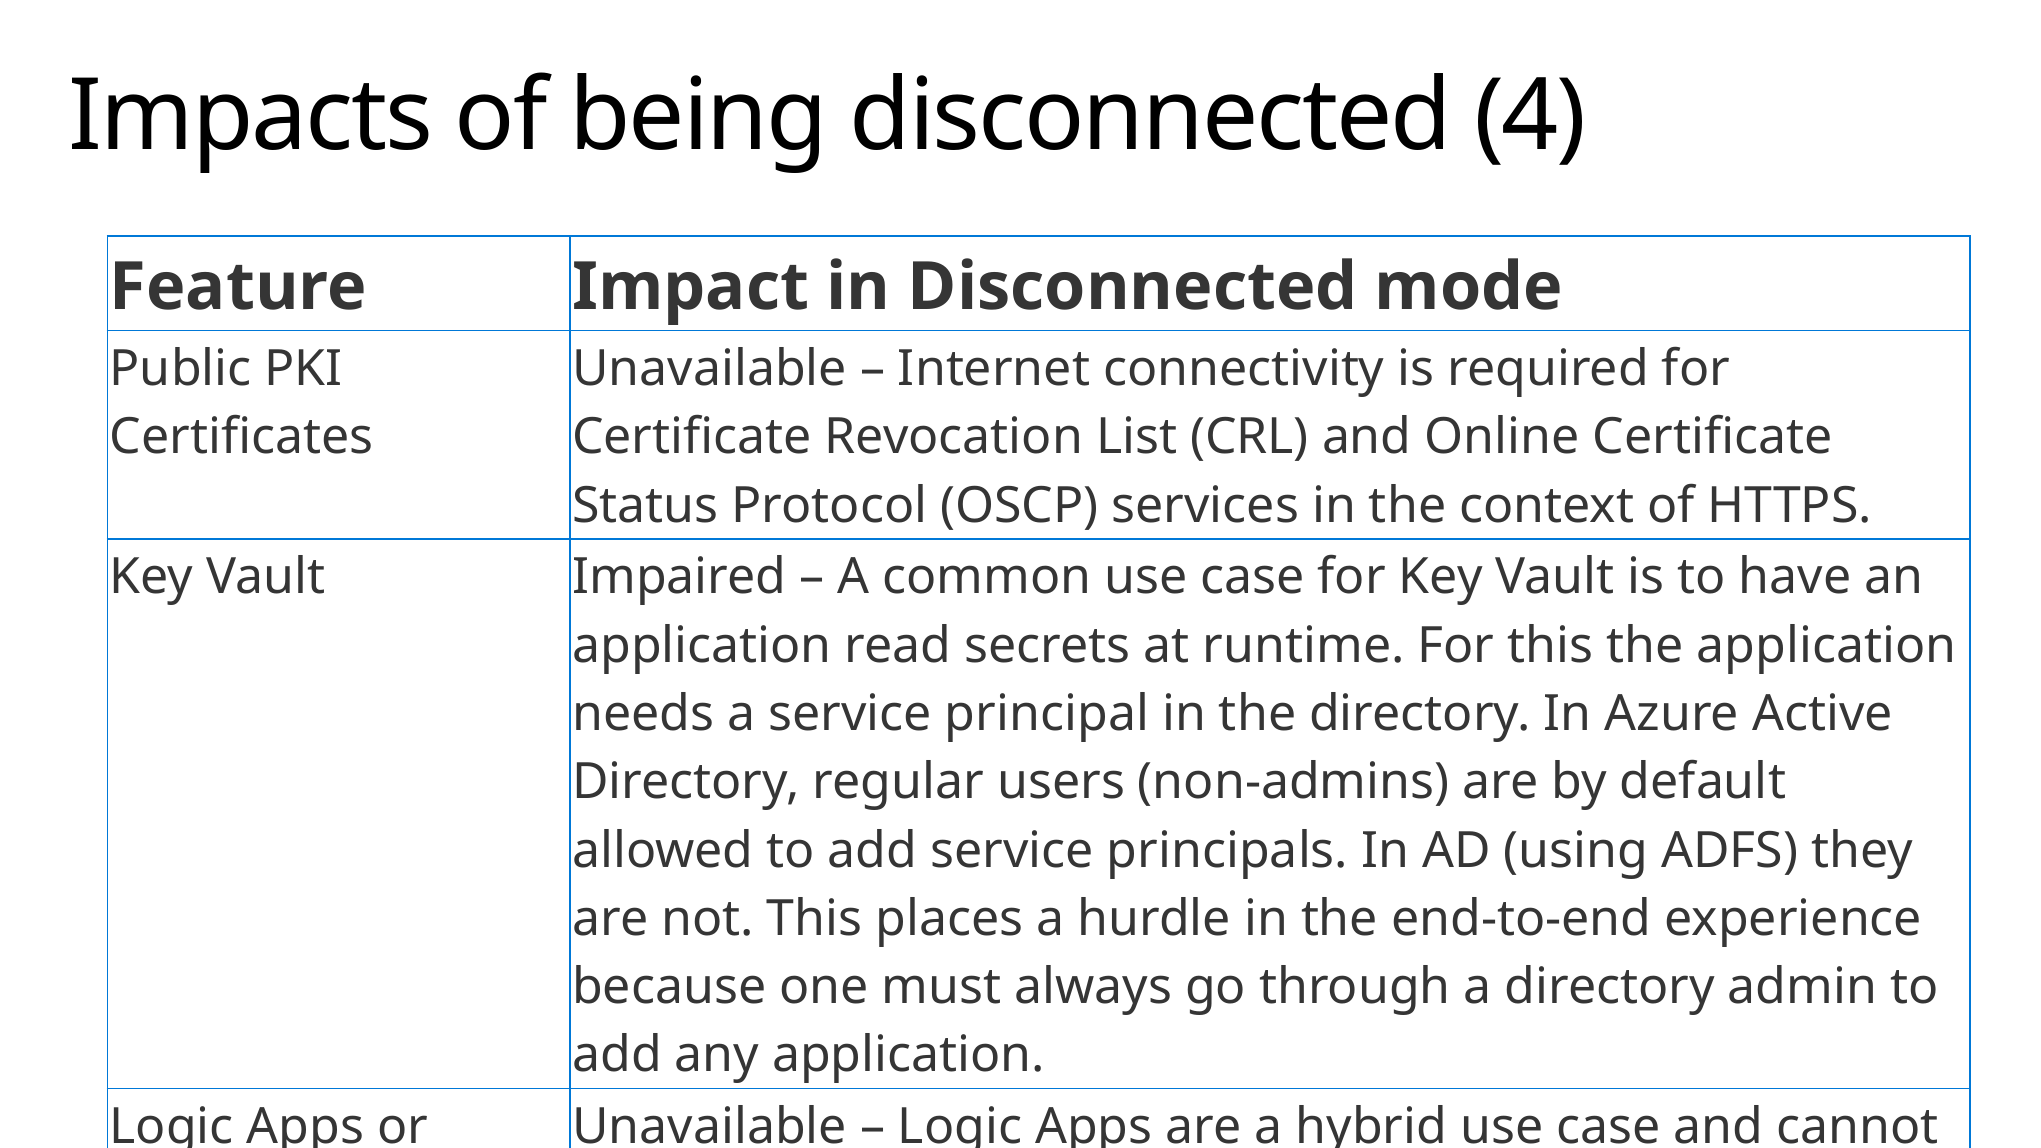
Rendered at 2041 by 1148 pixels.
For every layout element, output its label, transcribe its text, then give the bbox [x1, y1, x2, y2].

table_cell Unavailable – Internet connectivity is required for Certificate Revocation List (CRL) and Online Certificate Status Protocol (OSCP) services in the context of HTTPS. [571, 331, 1969, 538]
title Impacts of being disconnected (4) [45, 48, 1996, 199]
table_header Impact in Disconnected mode [571, 237, 1969, 330]
table_cell Key Vault [108, 540, 569, 1088]
table_cell Logic Apps or other hybrid use cases [108, 1089, 569, 1148]
table_cell Unavailable – Logic Apps are a hybrid use case and cannot run when disconnected. No hybrid functionality is usable while disconnected. [571, 1089, 1969, 1148]
table_header Feature [108, 237, 569, 330]
table_cell Impaired – A common use case for Key Vault is to have an application read secrets at runtime. For this the application needs a service principal in the directory. In Azure Active Directory, regular users (non-admins) are by default allowed to add service principals. In AD (using ADFS) they are not. This places a hurdle in the end-to-end experience because one must always go through a directory admin to add any application. [571, 540, 1969, 1088]
table_cell Public PKI Certificates [108, 331, 569, 538]
